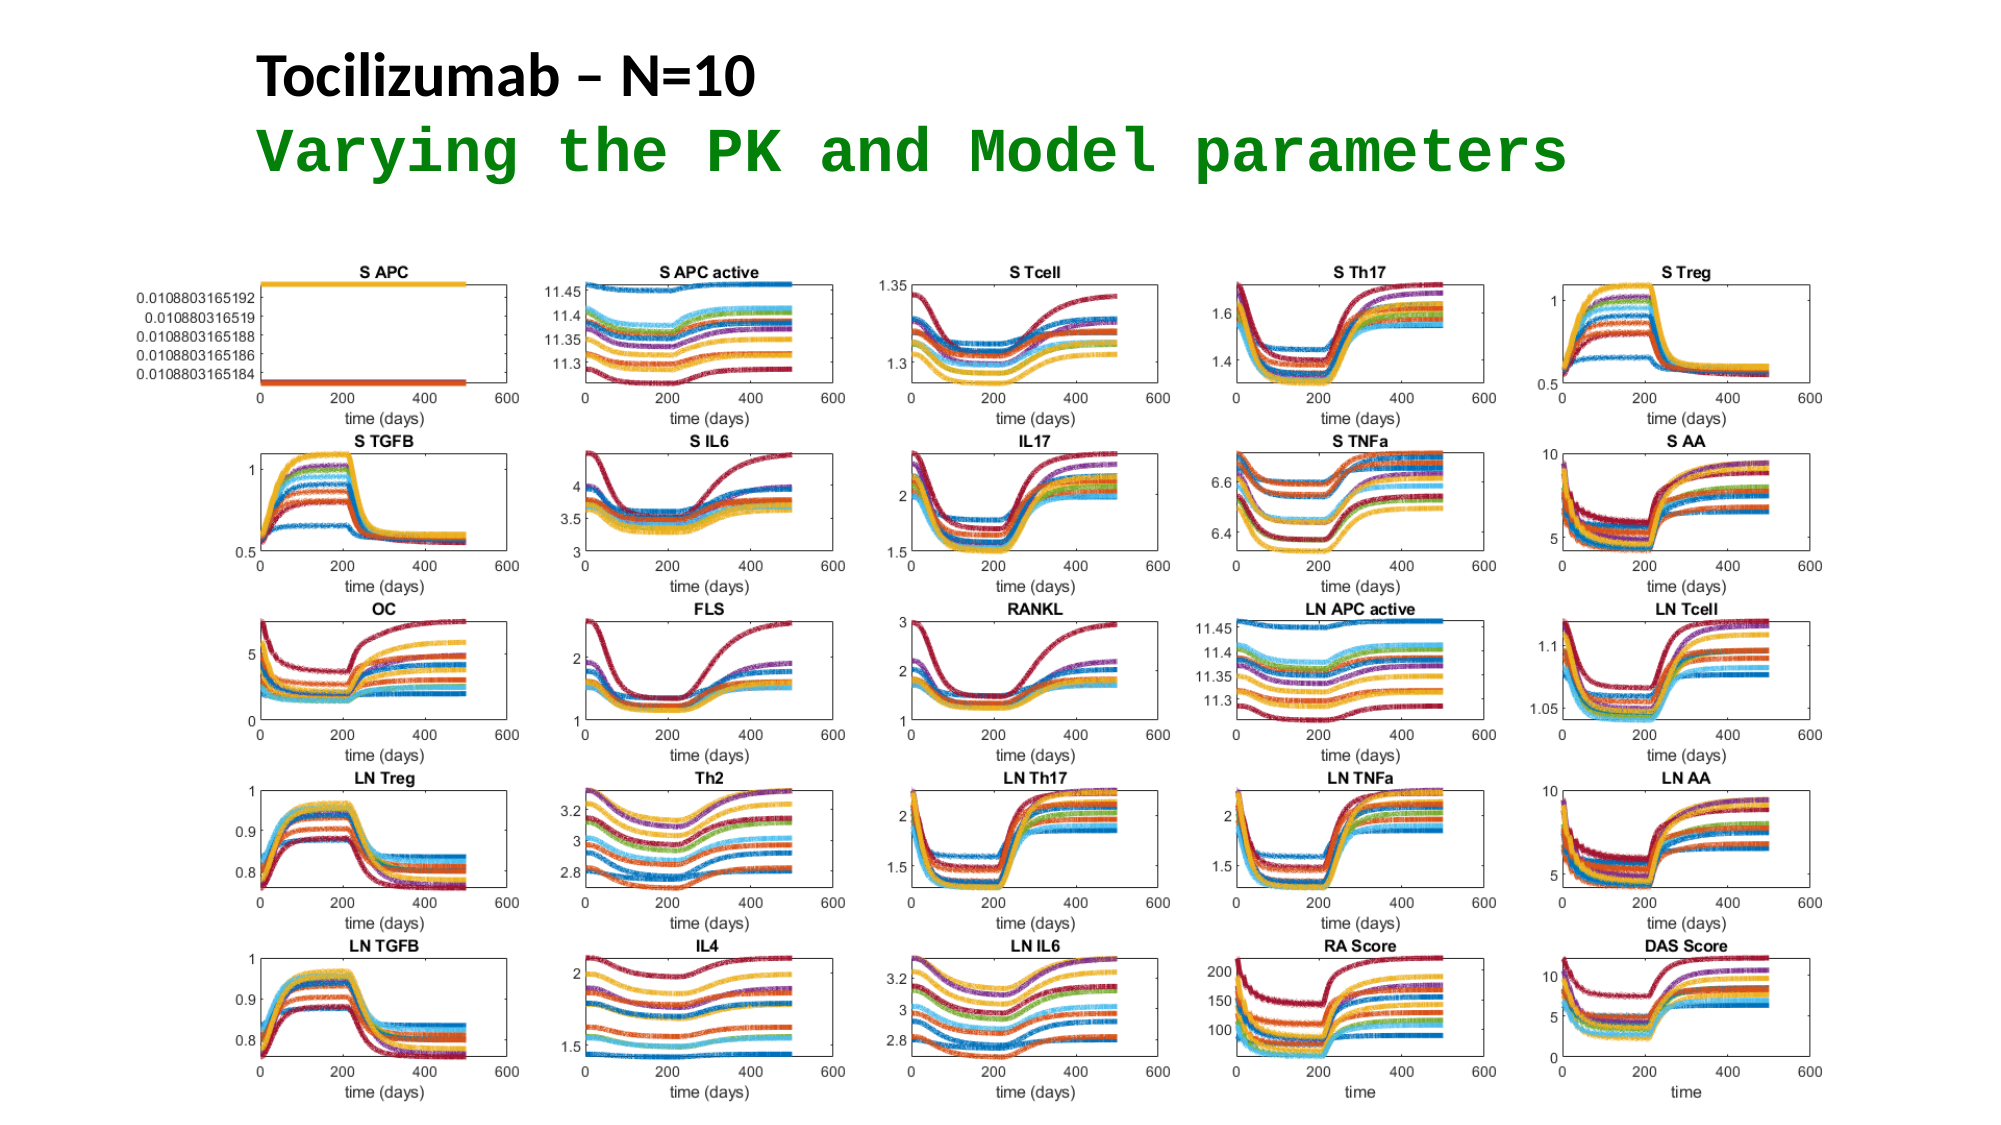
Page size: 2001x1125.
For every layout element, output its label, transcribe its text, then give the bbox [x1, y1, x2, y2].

picture [0, 203, 2000, 1125]
text_box Tocilizumab – N=10 Varying the PK and Model parameters [242, 26, 1691, 203]
